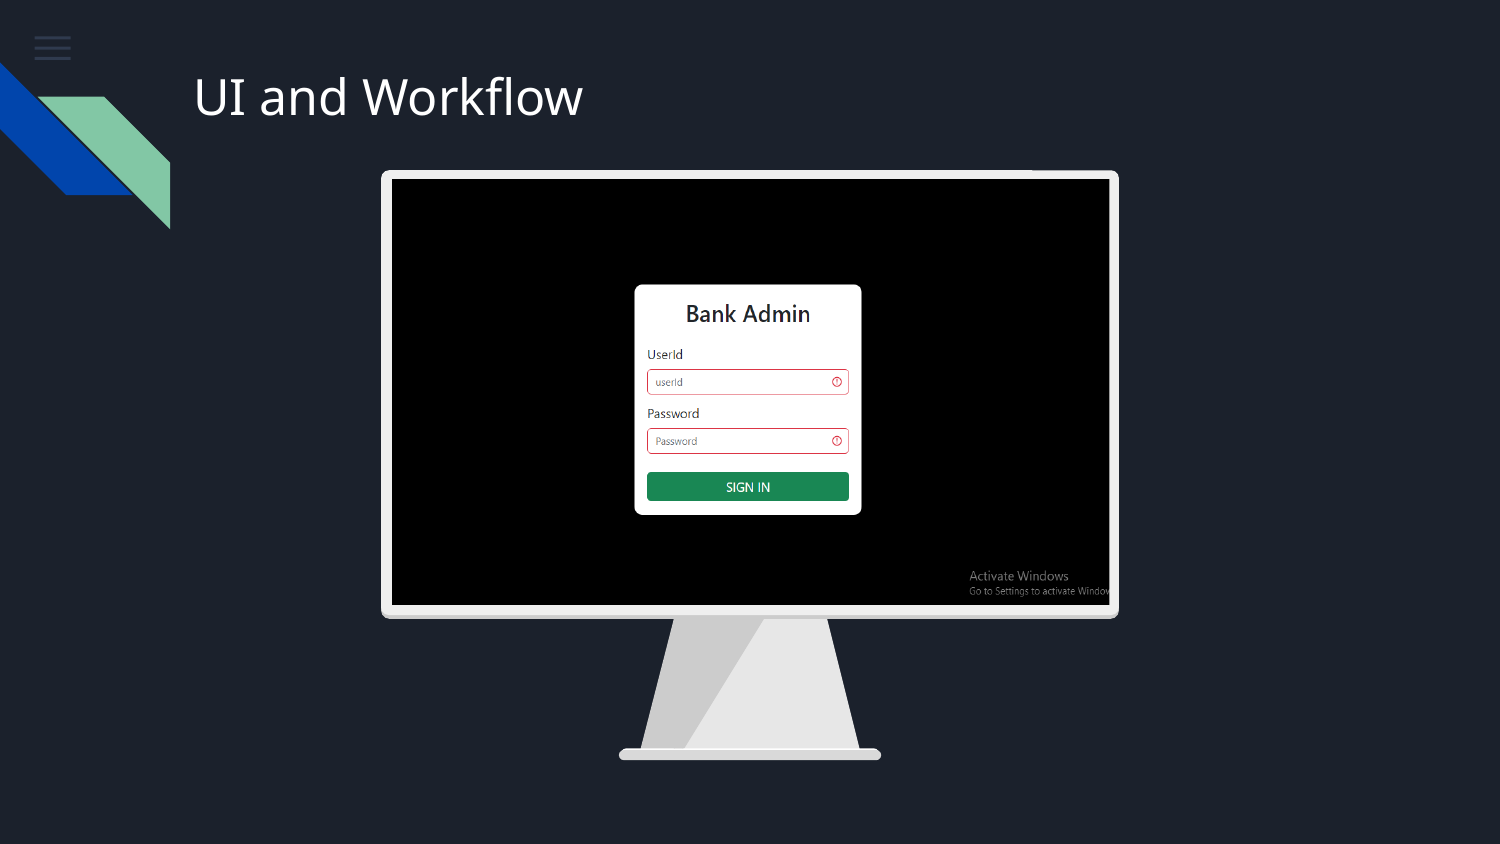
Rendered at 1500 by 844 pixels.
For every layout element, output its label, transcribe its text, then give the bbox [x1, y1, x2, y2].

picture [391, 179, 1110, 606]
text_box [380, 169, 1120, 761]
title UI and Workflow [178, 50, 681, 165]
